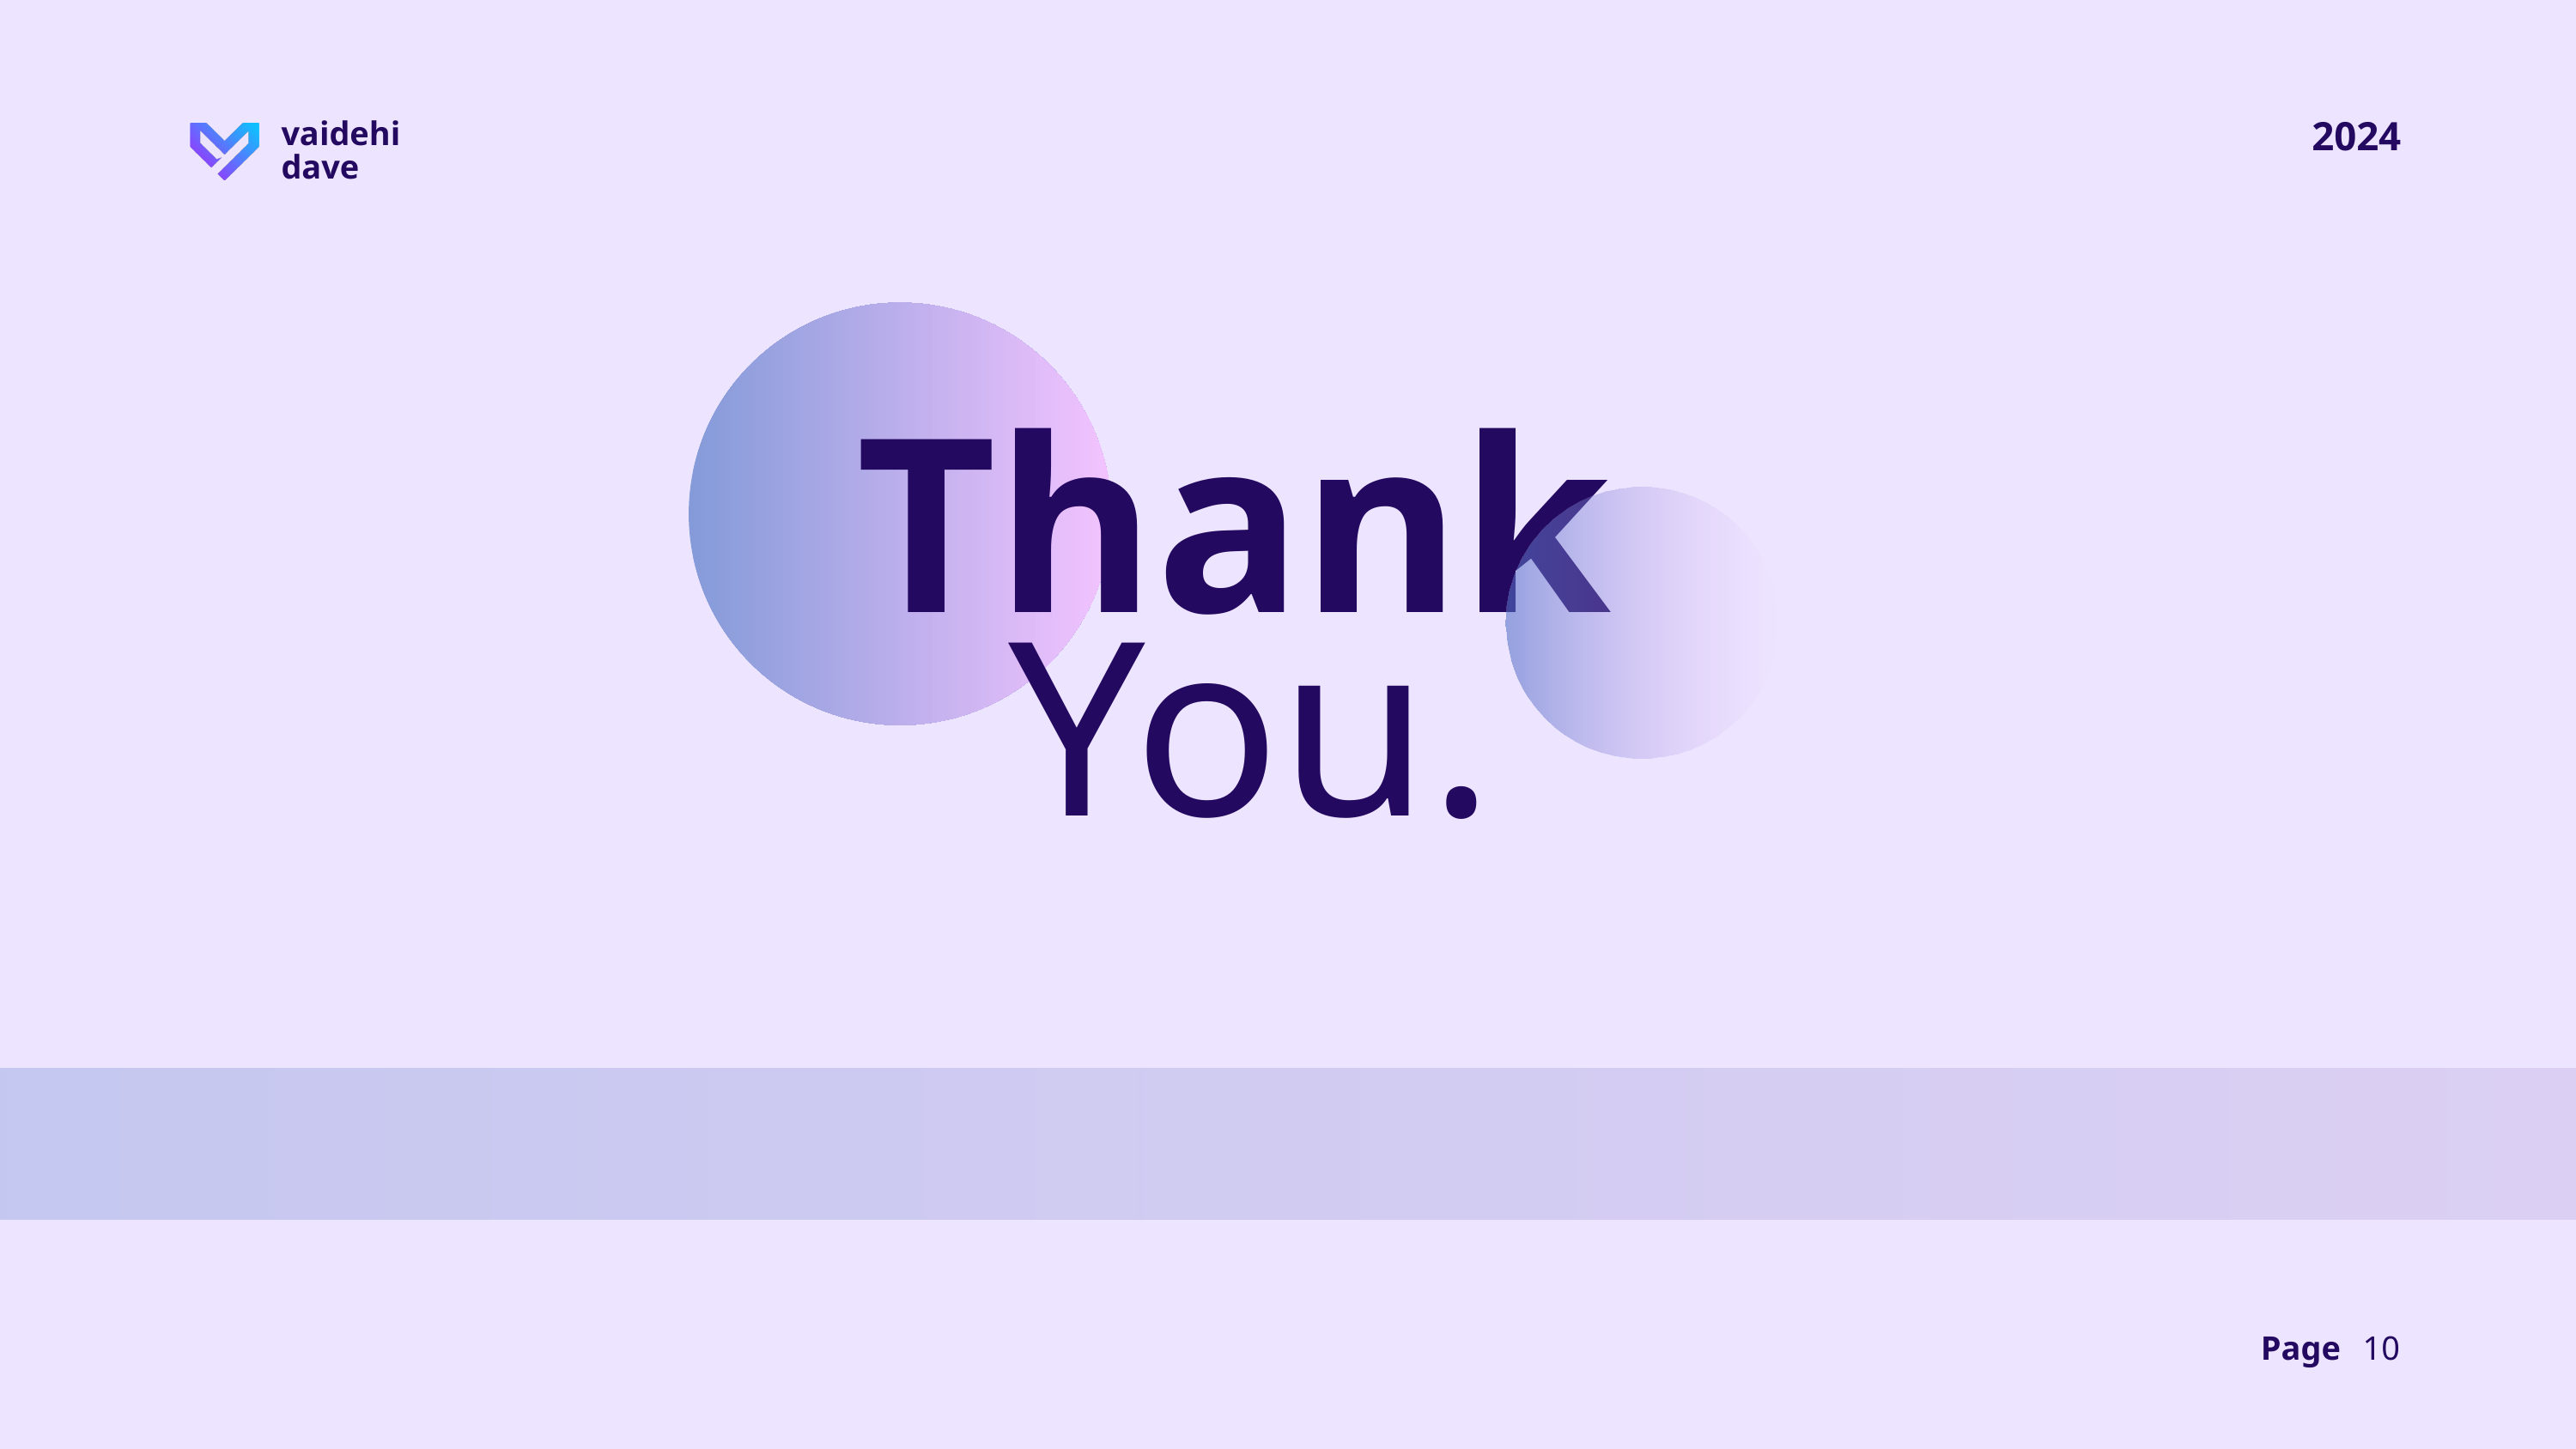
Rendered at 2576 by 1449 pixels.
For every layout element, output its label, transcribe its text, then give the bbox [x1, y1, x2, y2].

text_box You. [900, 670, 1603, 864]
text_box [688, 302, 1112, 725]
text_box 10 [2362, 1333, 2413, 1367]
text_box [1505, 485, 1778, 759]
text_box 2024 [2312, 118, 2432, 159]
text_box Thank [1115, 466, 1731, 661]
text_box Page [2260, 1333, 2362, 1367]
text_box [0, 1068, 2576, 1220]
text_box [190, 123, 259, 180]
text_box vaidehi dave [281, 118, 450, 185]
